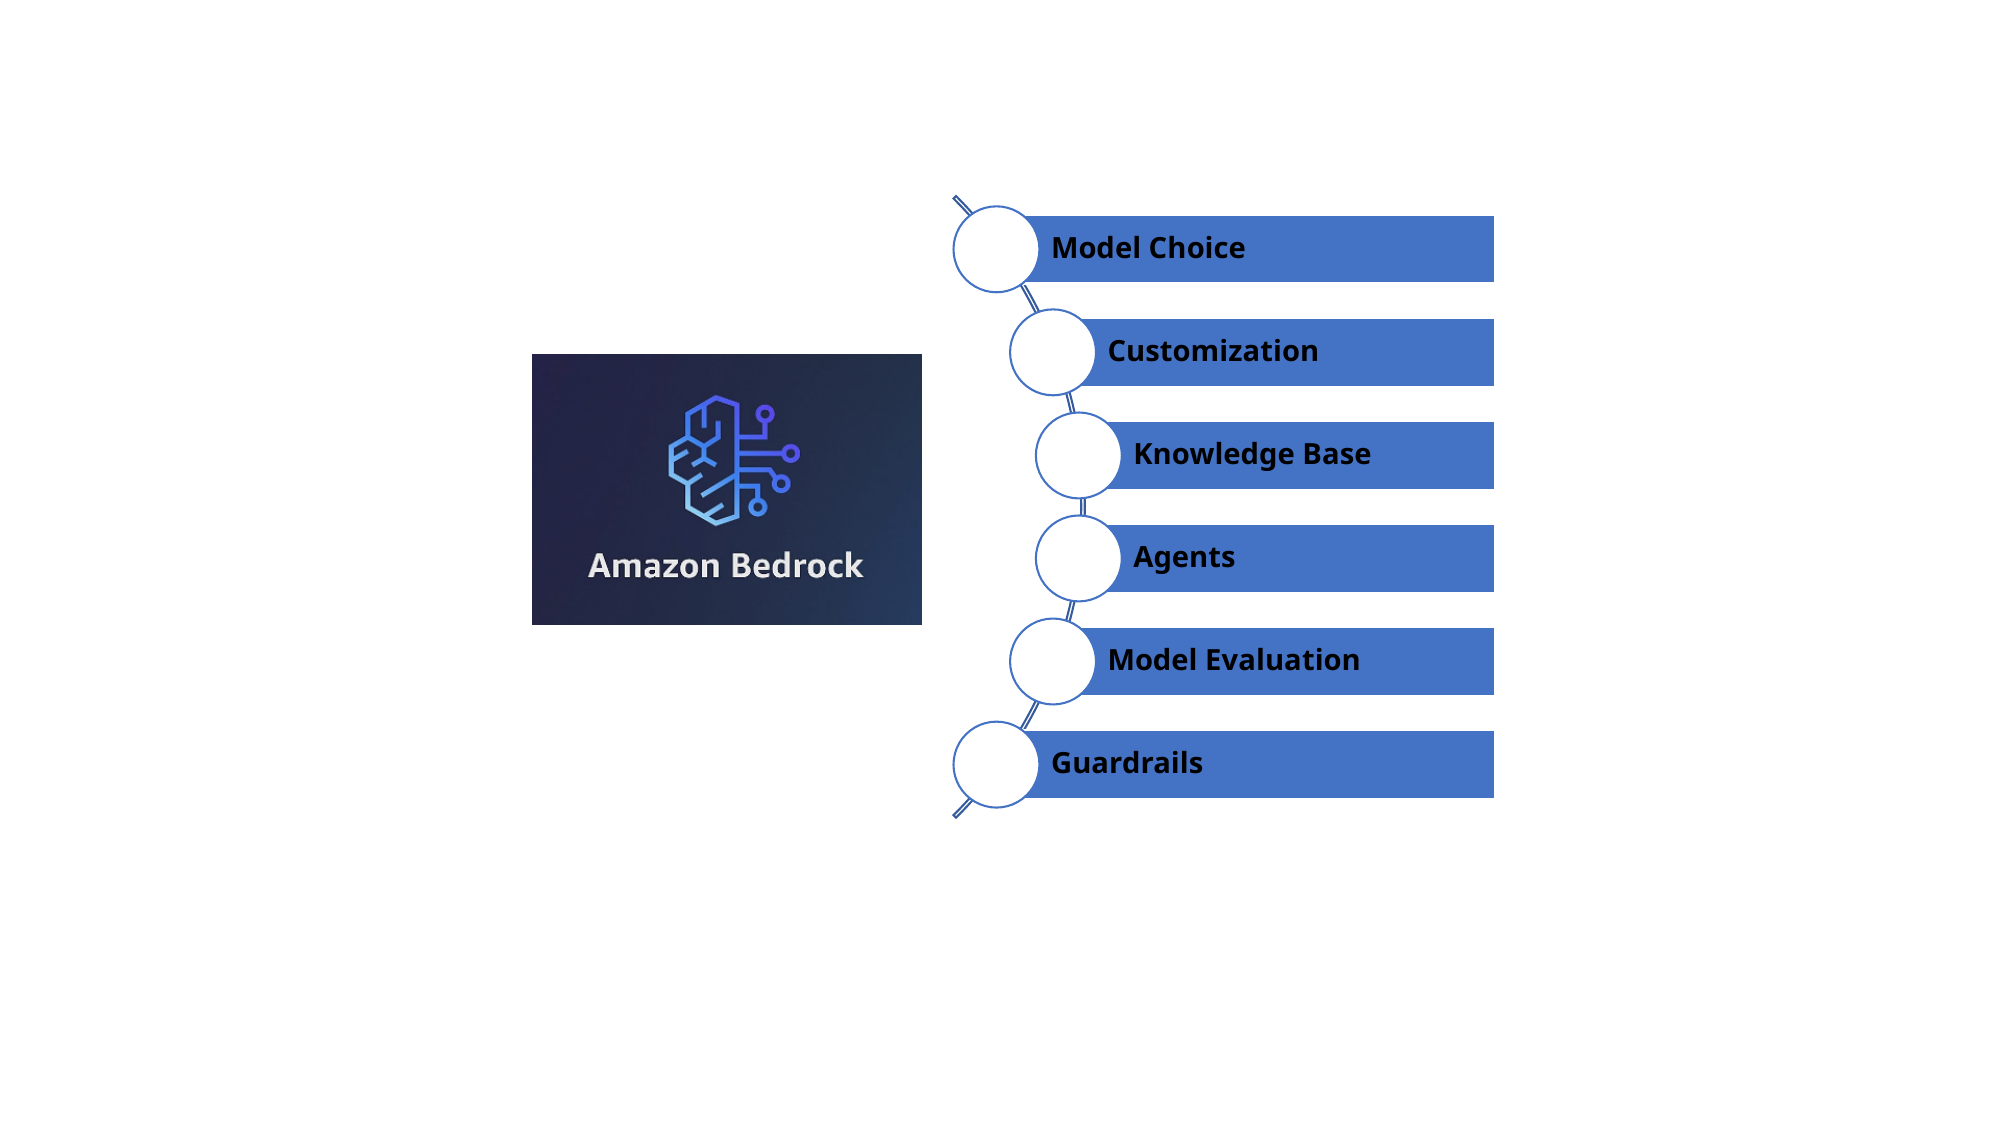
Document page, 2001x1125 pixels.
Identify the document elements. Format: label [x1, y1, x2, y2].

text_box [943, 180, 1505, 834]
picture [532, 354, 922, 625]
